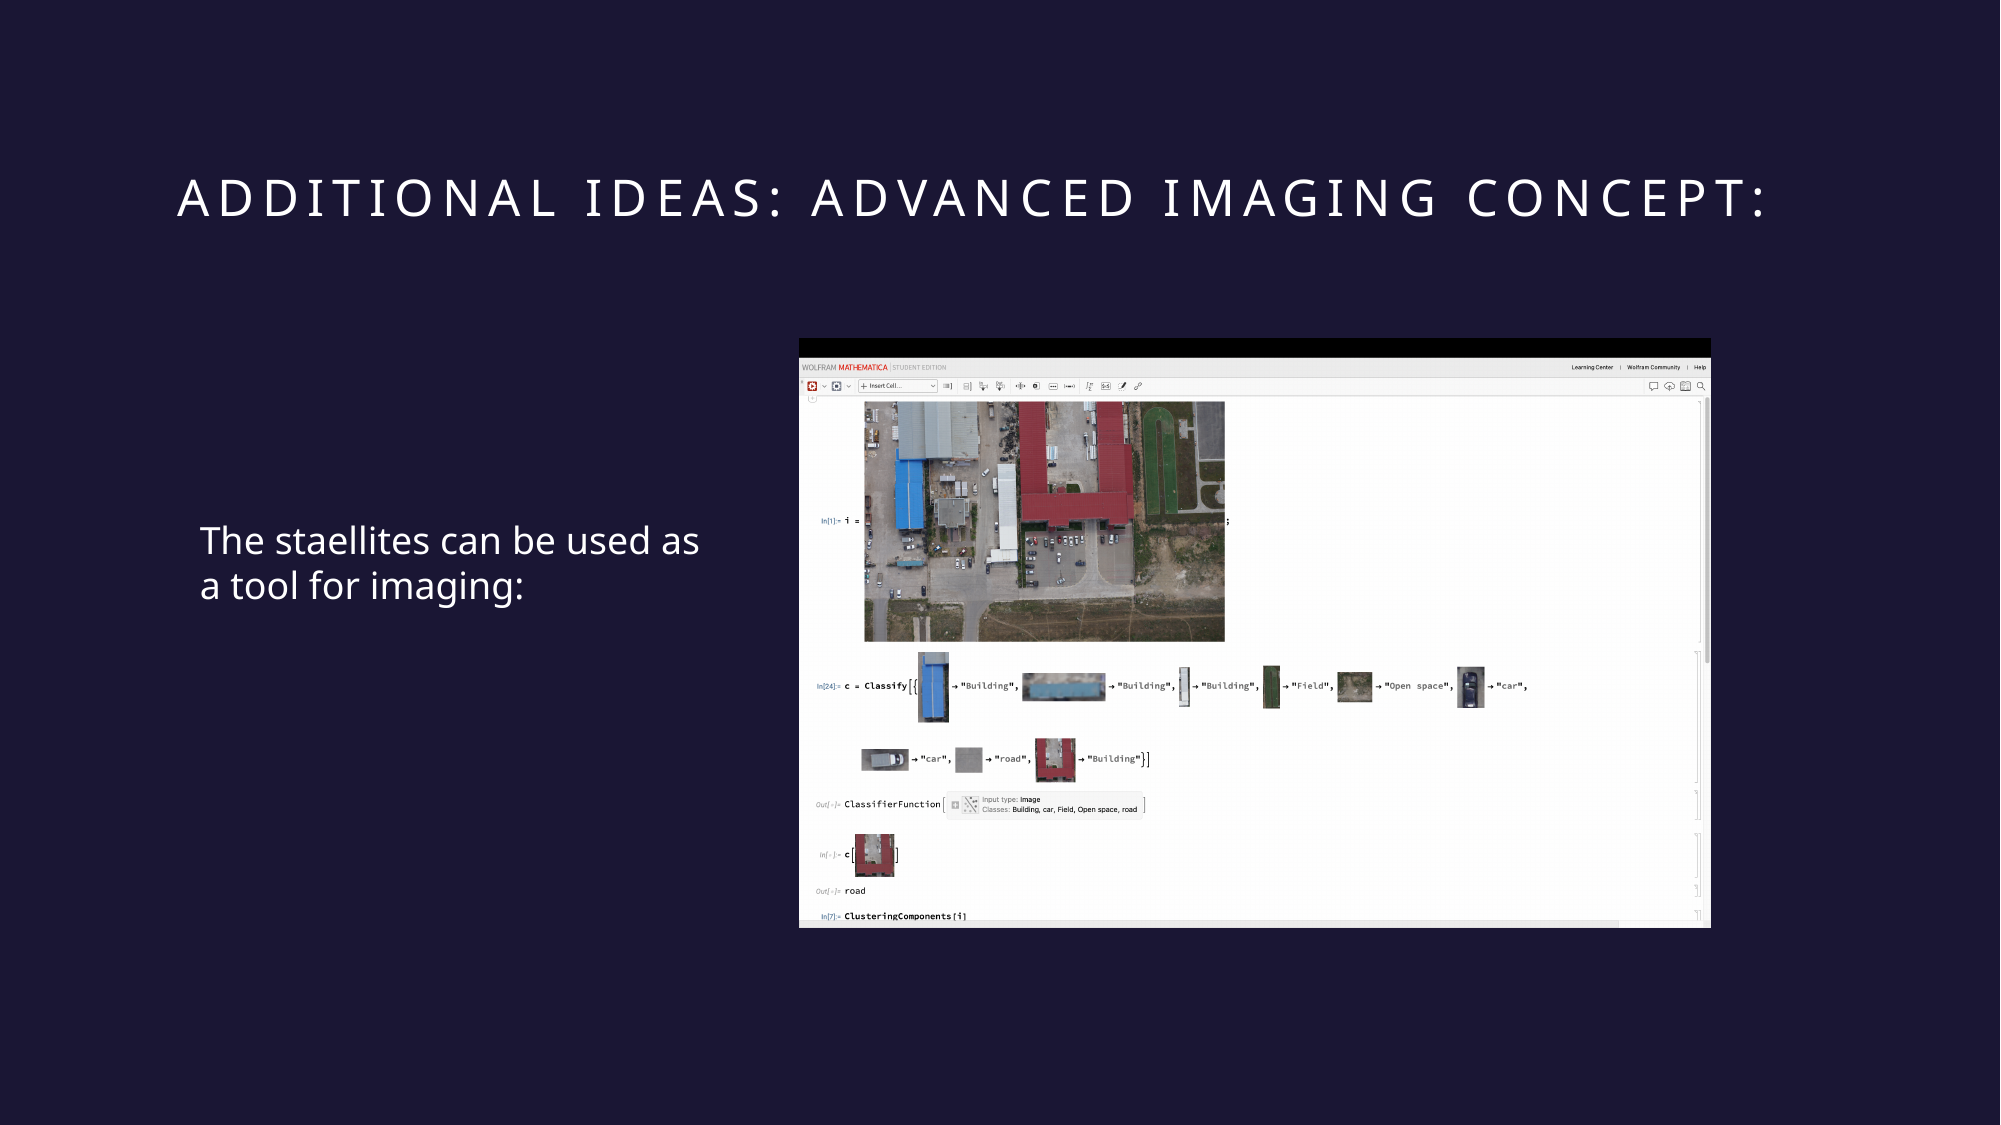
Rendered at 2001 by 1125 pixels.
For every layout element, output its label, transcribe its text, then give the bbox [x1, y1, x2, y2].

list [798, 338, 1711, 929]
text_box The staellites can be used as a tool for imaging: [185, 509, 725, 615]
title Additional ideas: Advanced Imaging concept: [177, 165, 1822, 274]
